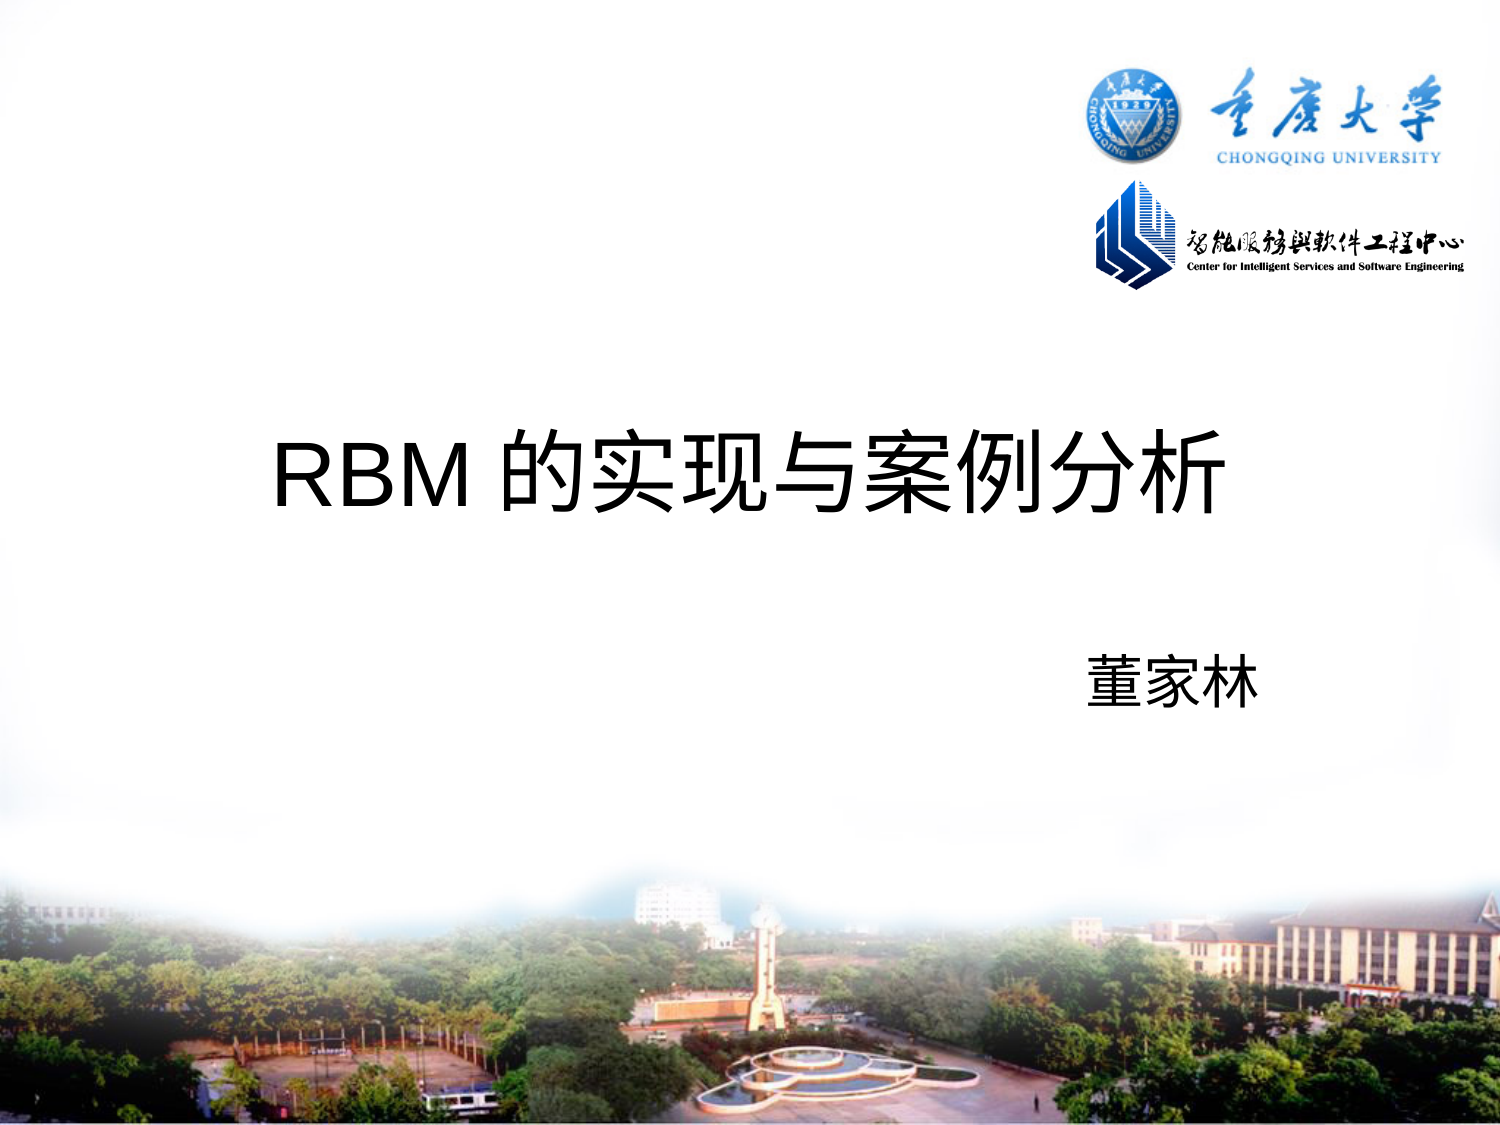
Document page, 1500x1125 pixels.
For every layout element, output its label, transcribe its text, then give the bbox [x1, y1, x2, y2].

subtitle 董家林 [224, 637, 1276, 926]
title RBM的实现与案例分析 [112, 349, 1388, 591]
picture [0, 0, 1500, 1125]
